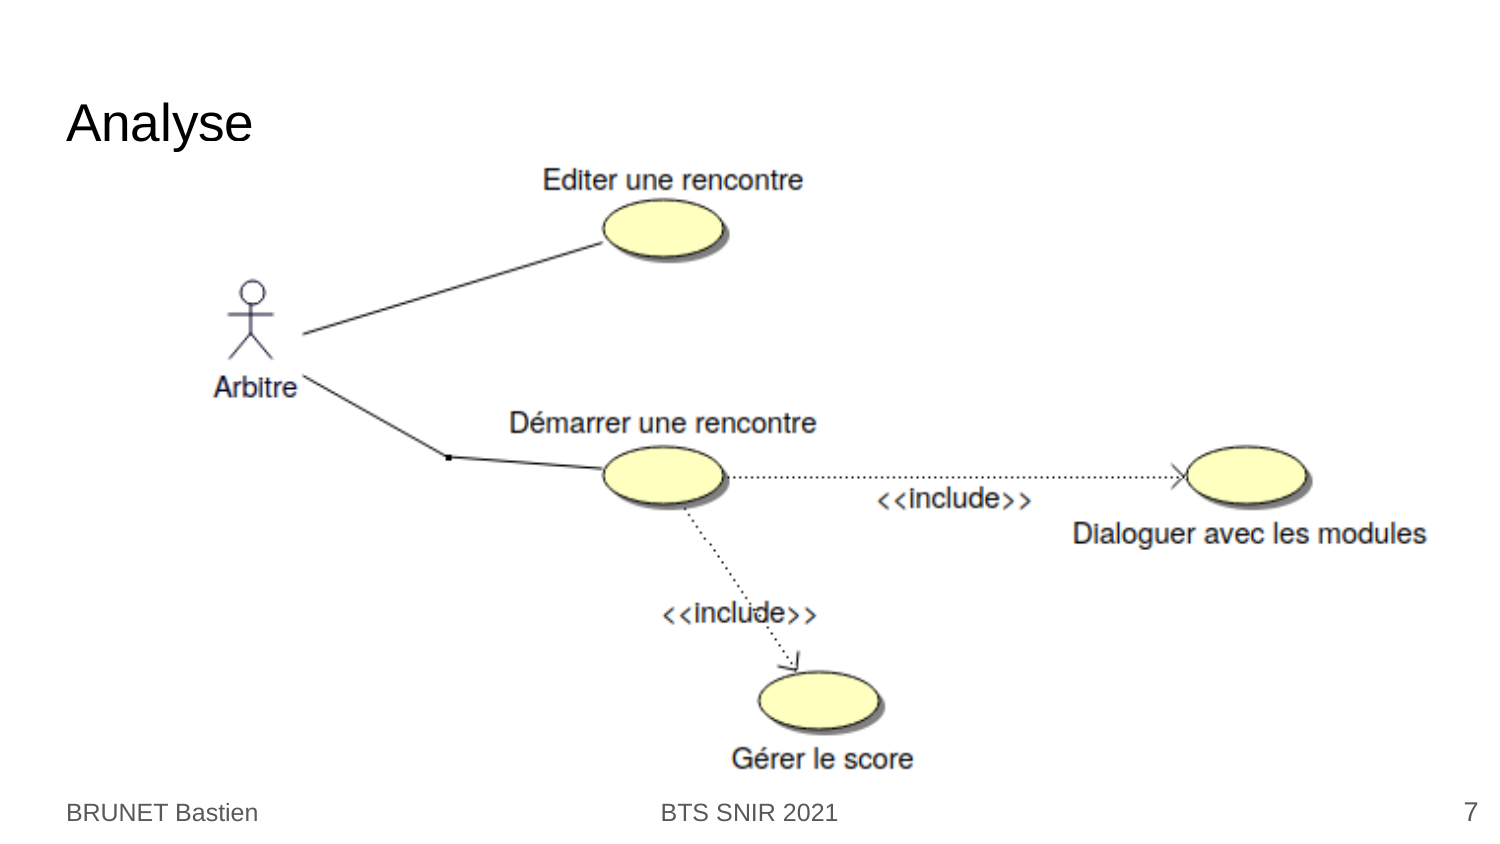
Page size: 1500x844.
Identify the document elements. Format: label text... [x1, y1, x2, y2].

picture [195, 141, 1450, 797]
title Analyse [51, 72, 1449, 167]
slide_number ‹#› [1403, 779, 1494, 844]
